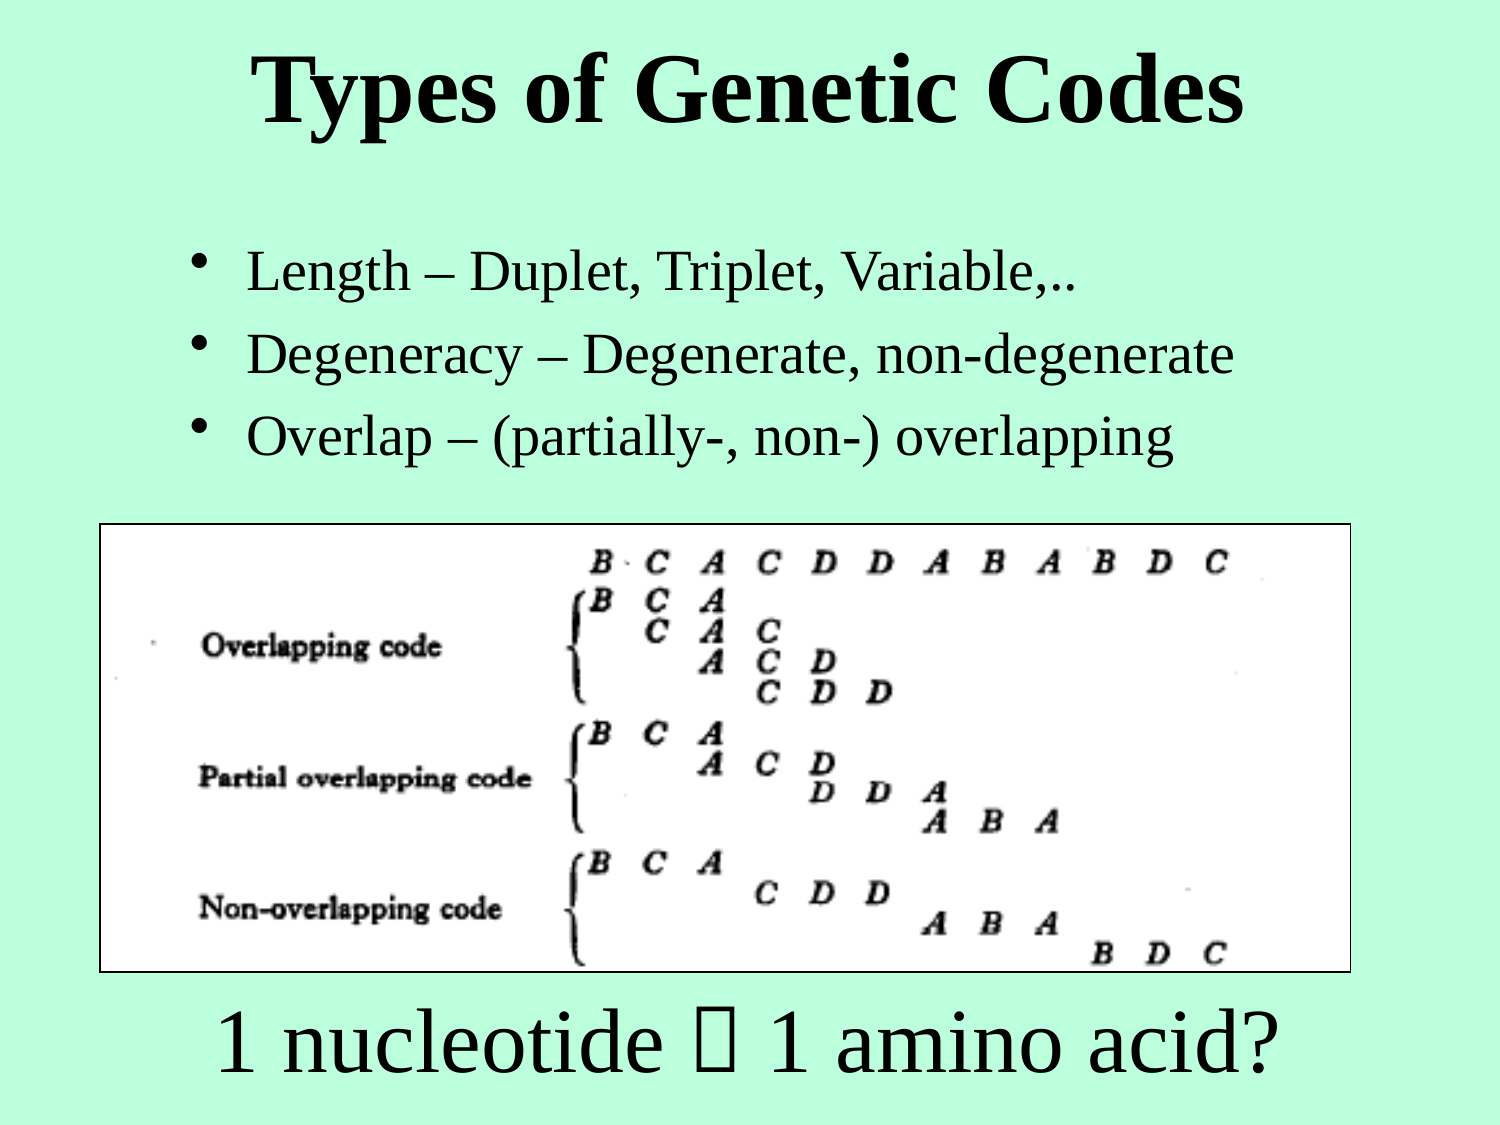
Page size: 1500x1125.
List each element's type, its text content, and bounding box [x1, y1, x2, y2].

text_box 1 nucleotide  1 amino acid? [123, 973, 1373, 1099]
text_box Length – Duplet, Triplet, Variable,.. Degeneracy – Degenerate, non-degenerate Overlap – (partially-, non-) overlapping [174, 224, 1368, 475]
text_box Types of Genetic Codes [129, 14, 1368, 150]
picture [100, 524, 1351, 972]
